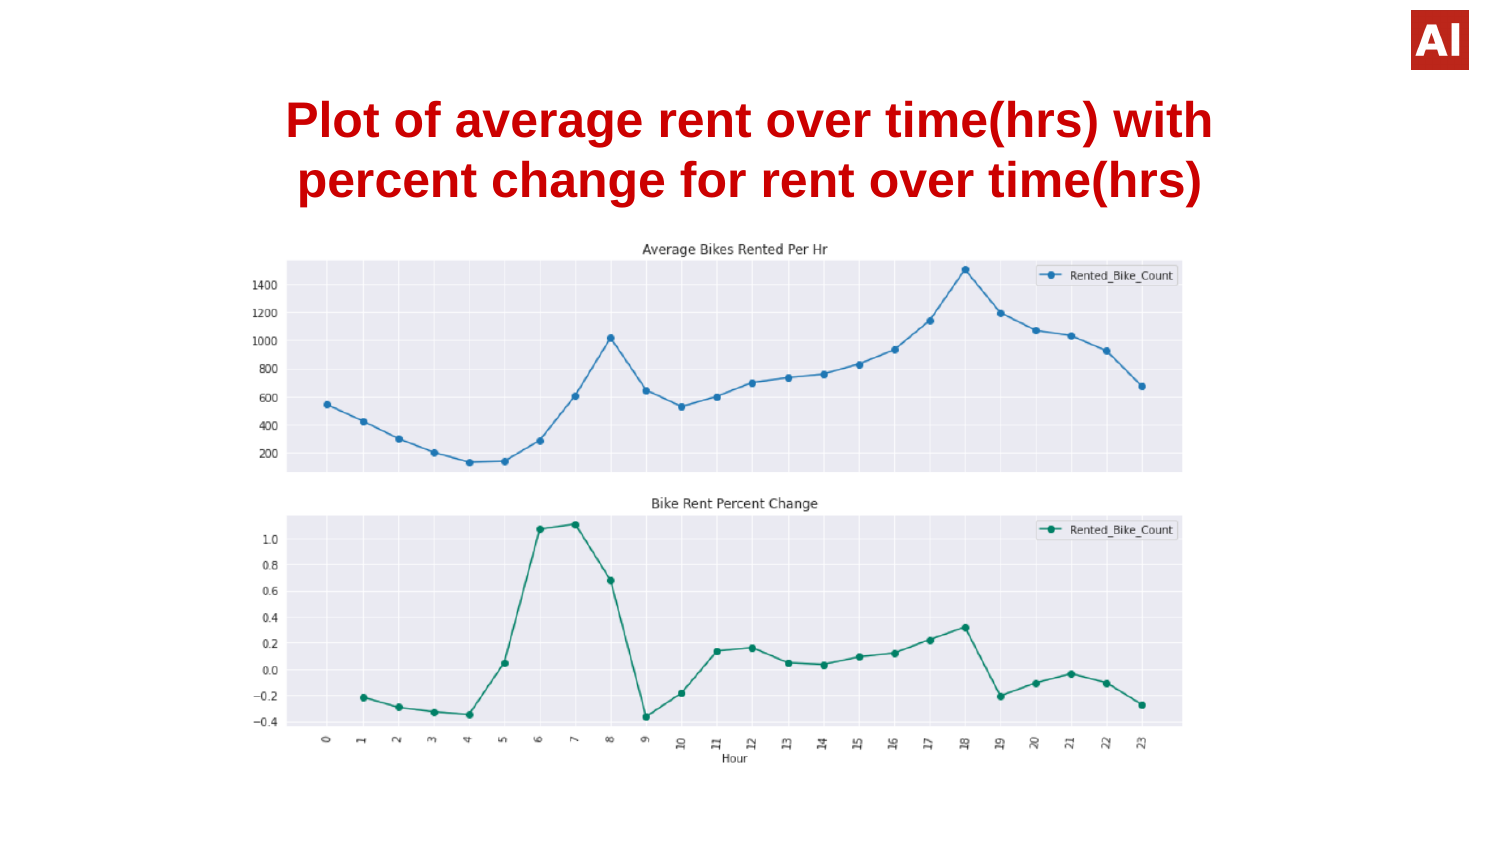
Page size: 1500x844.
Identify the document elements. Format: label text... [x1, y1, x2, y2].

title Plot of average rent over time(hrs) with percent change for rent over time(hrs) [51, 72, 1449, 167]
picture [248, 237, 1204, 781]
picture [1411, 10, 1469, 70]
